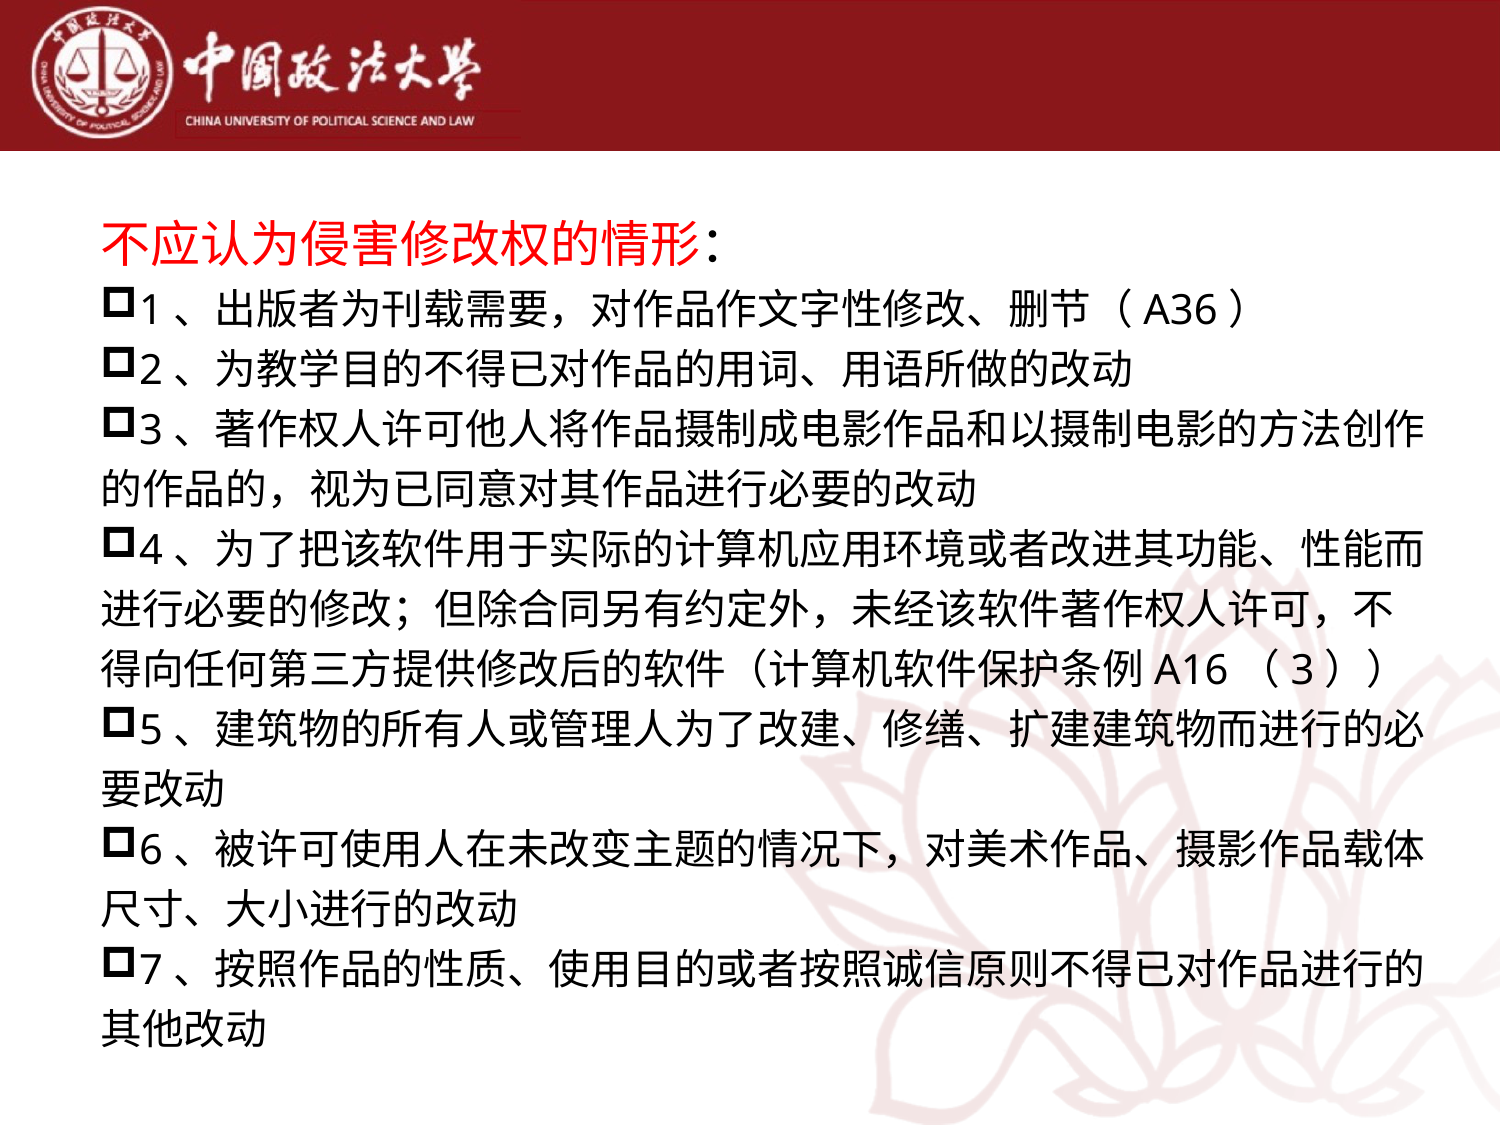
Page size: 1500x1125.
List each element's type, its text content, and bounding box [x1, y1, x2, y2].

picture [0, 0, 1500, 151]
list 不应认为侵害修改权的情形： 1、出版者为刊载需要，对作品作文字性修改、删节（A36） 2、为教学目的不得已对作品的用词、用语所做的改动 3、著作权人许可他人将作品摄制成电影作品和以摄制电影的方法创作的作品的，视为已同意对其作品进行必要的改动 4、为了把该软件用于实际的计算机应用环境或者改进其功能、性能而进行必要的修改；但除合同另有约定外，未经该软件著作权人许可，不得向任何第三方提供修改后的软件（计算机软件保护条例A16（3）） 5、建筑物的所有人或管理人为了改建、修缮、扩建建筑物而进行的必要改动 6、被许可使用人在未改变主题的情况下，对美术作品、摄影作品载体尺寸、大小进行的改动 7、按照作品的性质、使用目的或者按照诚信原则不得已对作品进行的其他改动 [85, 181, 1446, 1065]
picture [773, 533, 1500, 1125]
